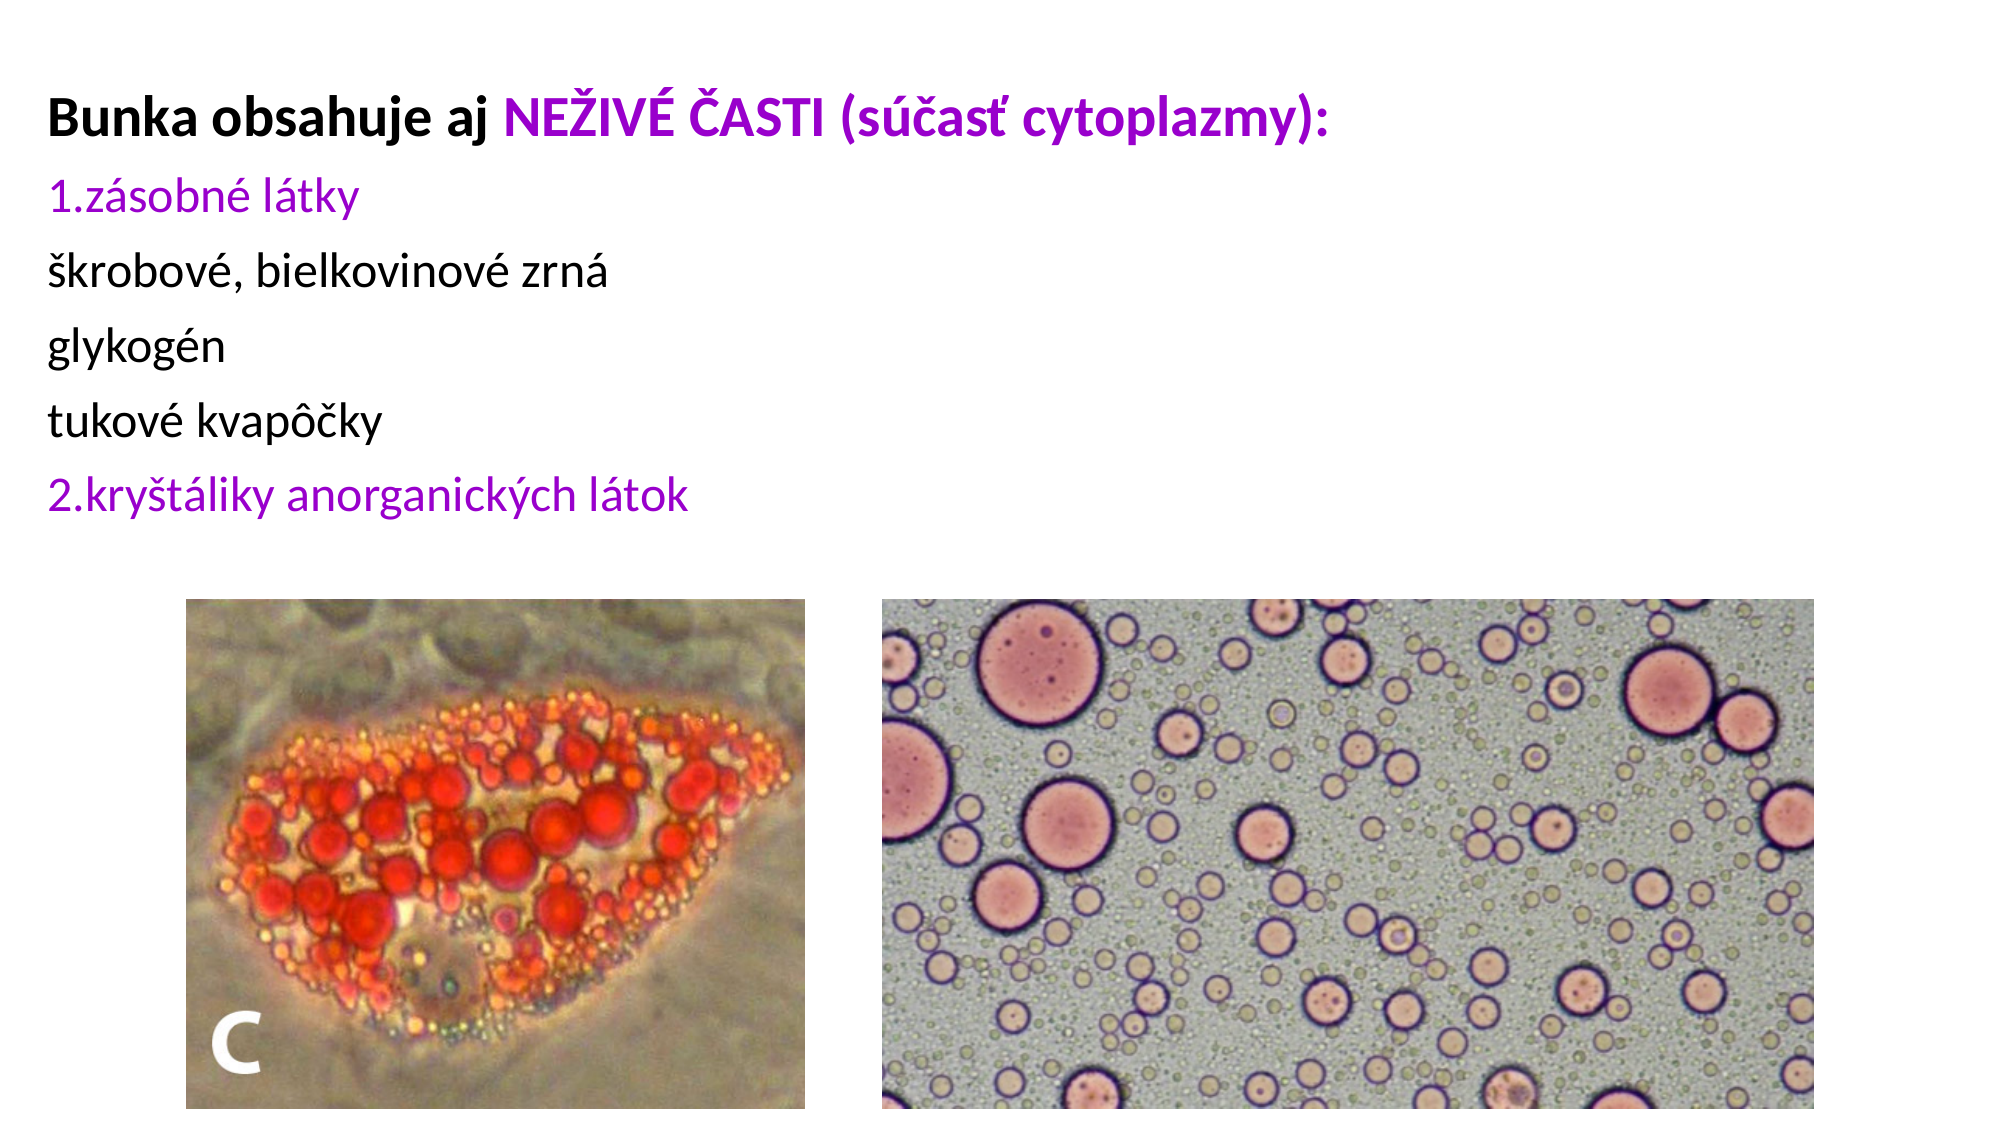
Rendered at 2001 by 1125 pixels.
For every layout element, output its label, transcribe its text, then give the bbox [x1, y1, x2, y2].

picture [186, 599, 805, 1109]
picture [882, 599, 1814, 1109]
list Bunka obsahuje aj NEŽIVÉ ČASTI (súčasť cytoplazmy): 1.zásobné látky škrobové, bielkovinové zrná glykogén tukové kvapôčky 2.kryštáliky anorganických látok [32, 78, 1968, 855]
